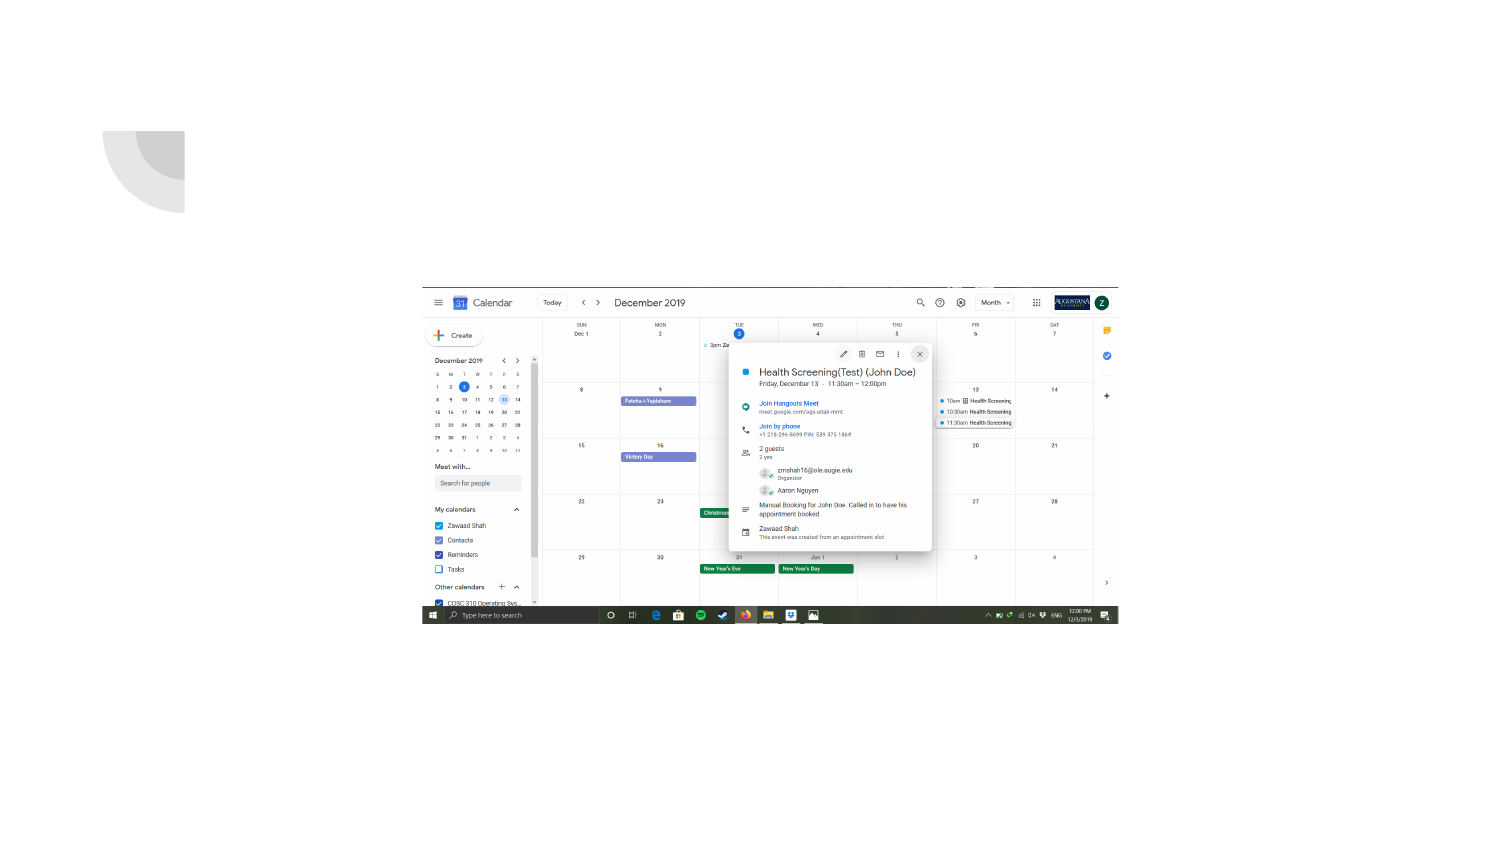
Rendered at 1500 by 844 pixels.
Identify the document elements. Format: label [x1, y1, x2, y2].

picture [421, 286, 1119, 624]
